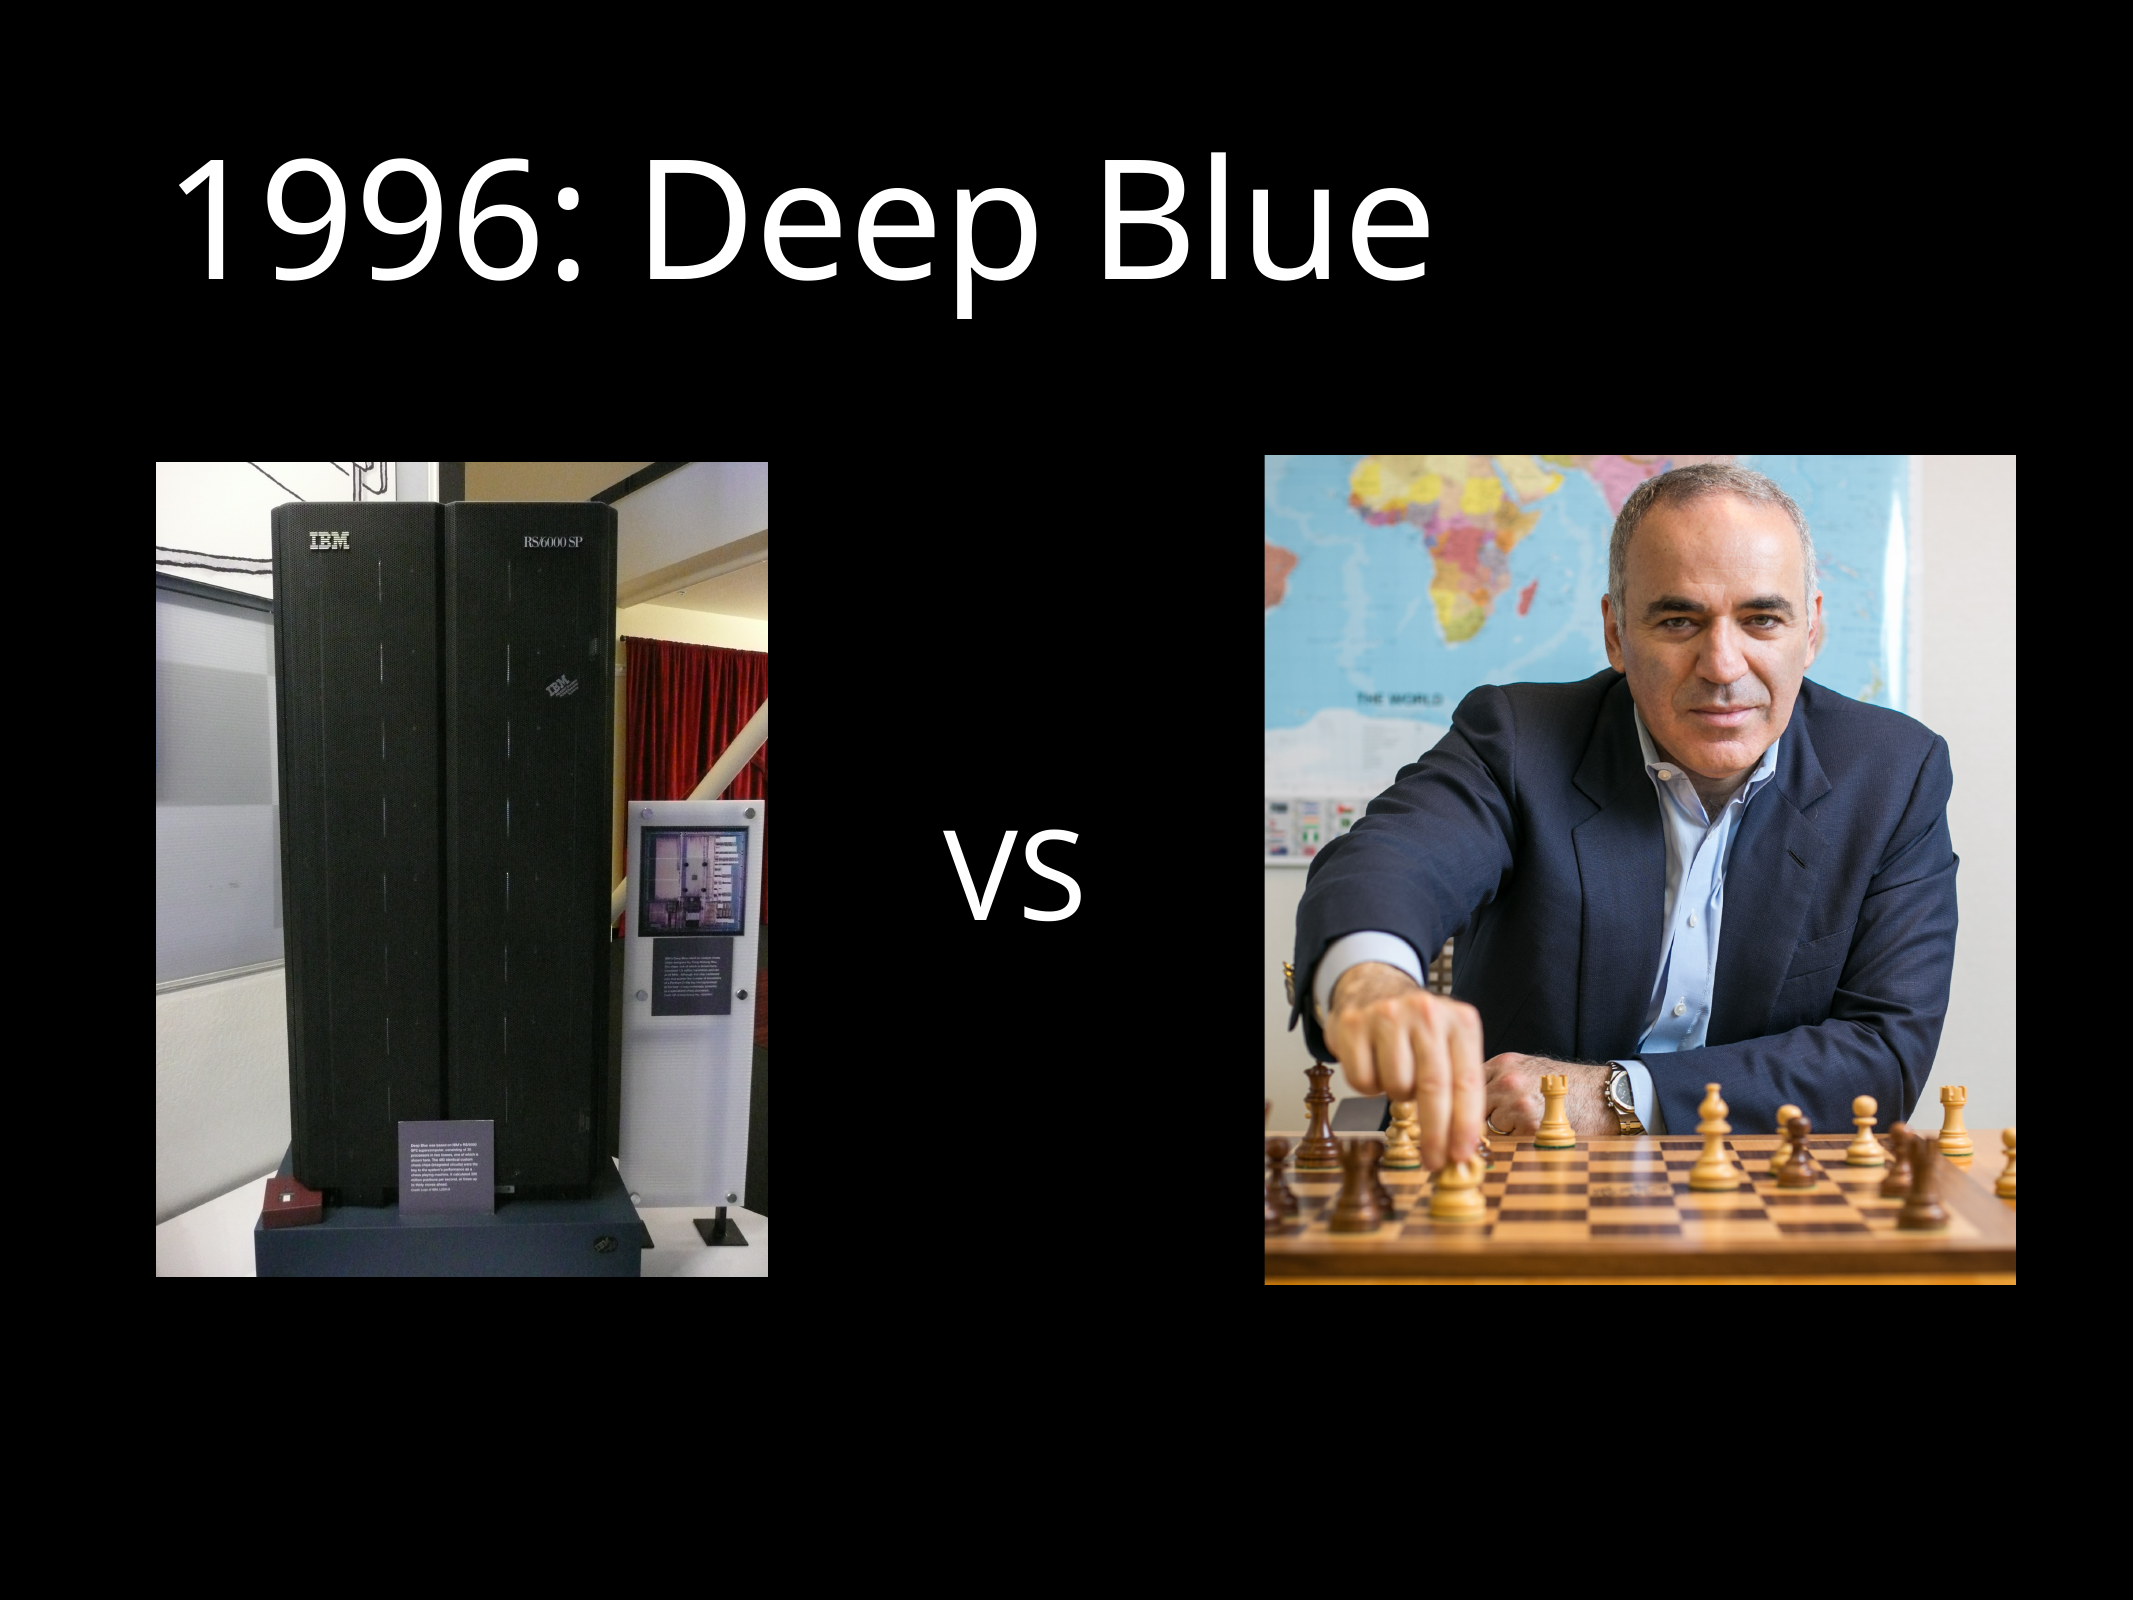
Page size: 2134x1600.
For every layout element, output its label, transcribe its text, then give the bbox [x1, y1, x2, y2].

title 1996: Deep Blue [155, 70, 1978, 322]
picture [156, 462, 768, 1278]
picture [1264, 455, 2017, 1285]
text_box VS [935, 786, 1097, 954]
